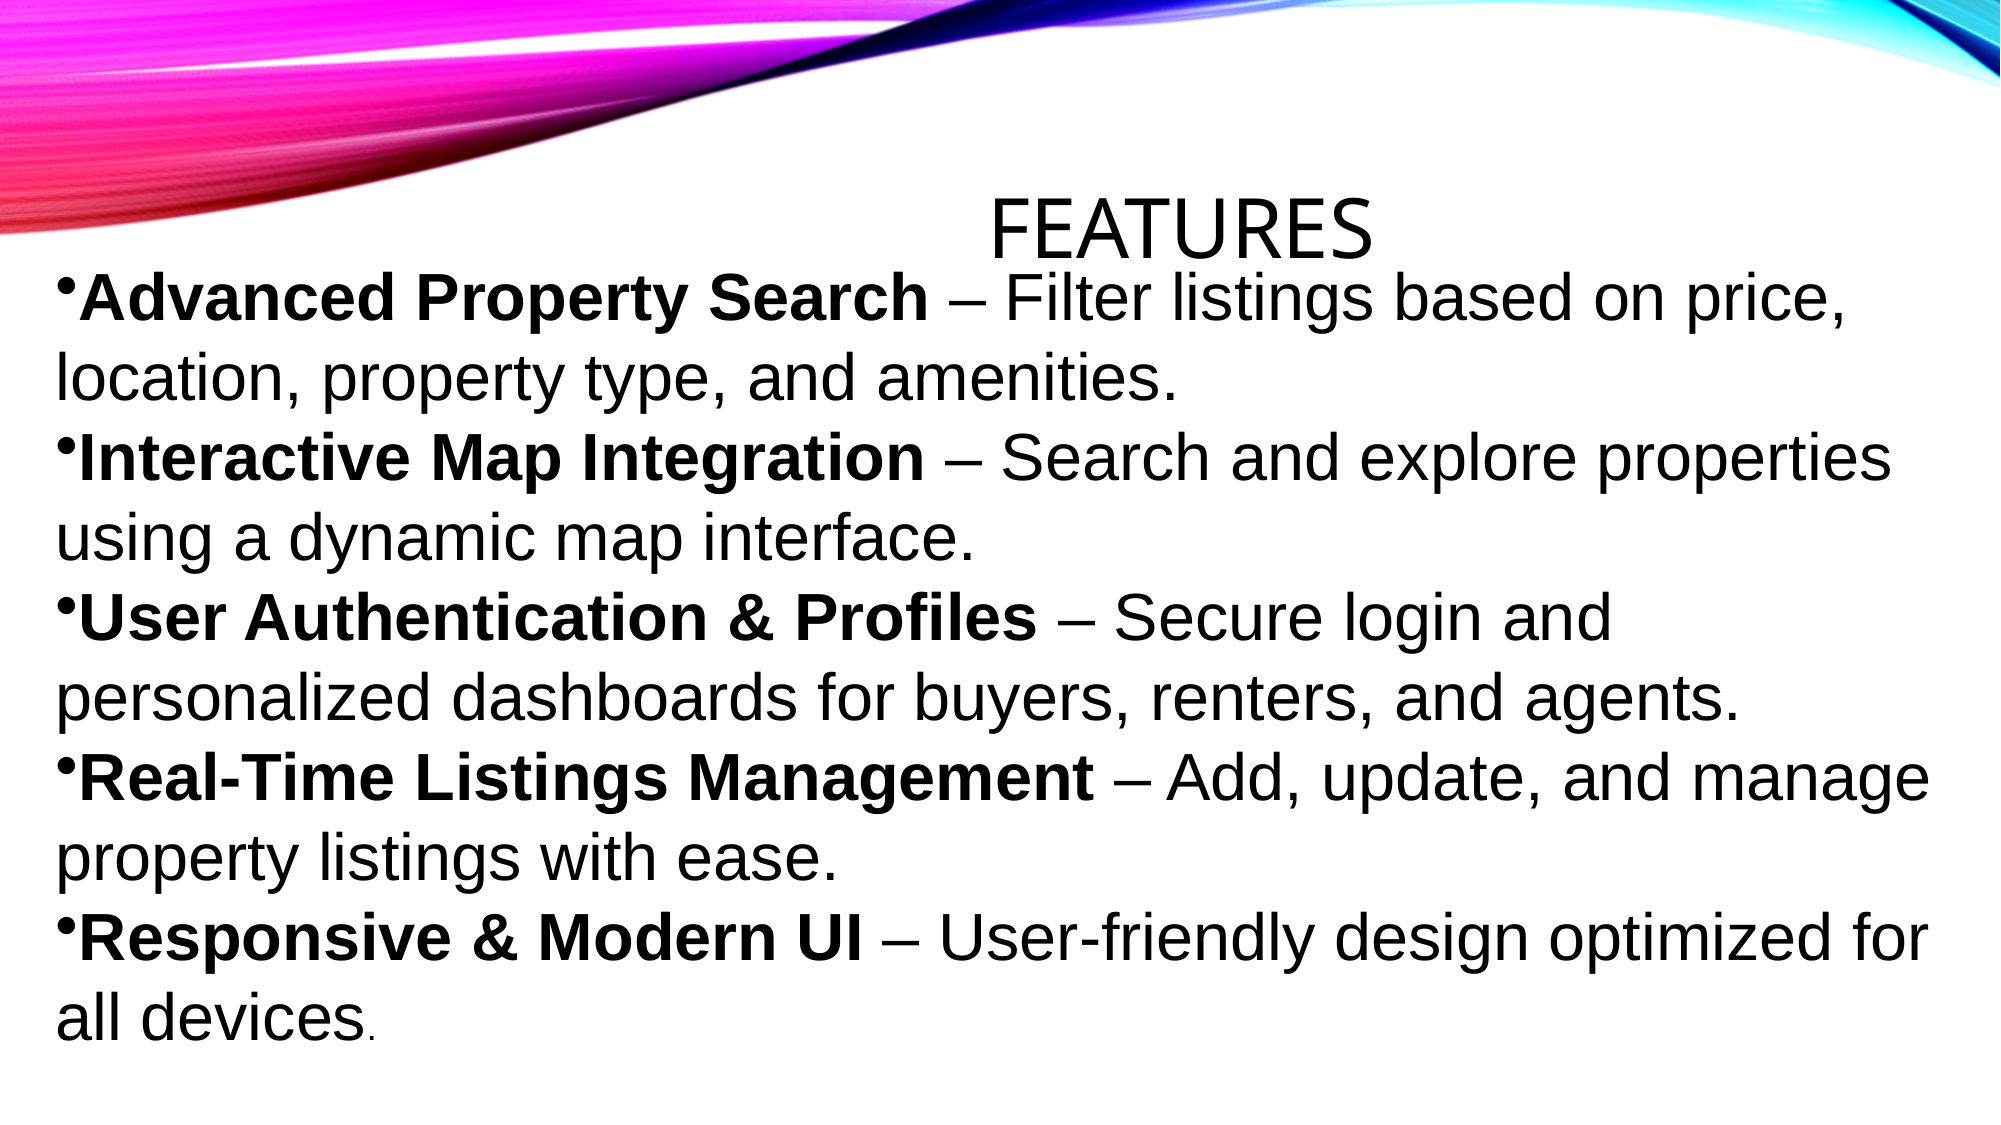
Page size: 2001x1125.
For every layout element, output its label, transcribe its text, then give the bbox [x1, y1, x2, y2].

list Advanced Property Search – Filter listings based on price, location, property type, and amenities. Interactive Map Integration – Search and explore properties using a dynamic map interface. User Authentication & Profiles – Secure login and personalized dashboards for buyers, renters, and agents. Real-Time Listings Management – Add, update, and manage property listings with ease. Responsive & Modern UI – User-friendly design optimized for all devices. [40, 246, 1960, 1061]
title Features [474, 125, 1888, 246]
picture [1910, 0, 2000, 45]
picture [1890, 0, 2000, 75]
picture [0, 0, 2000, 237]
